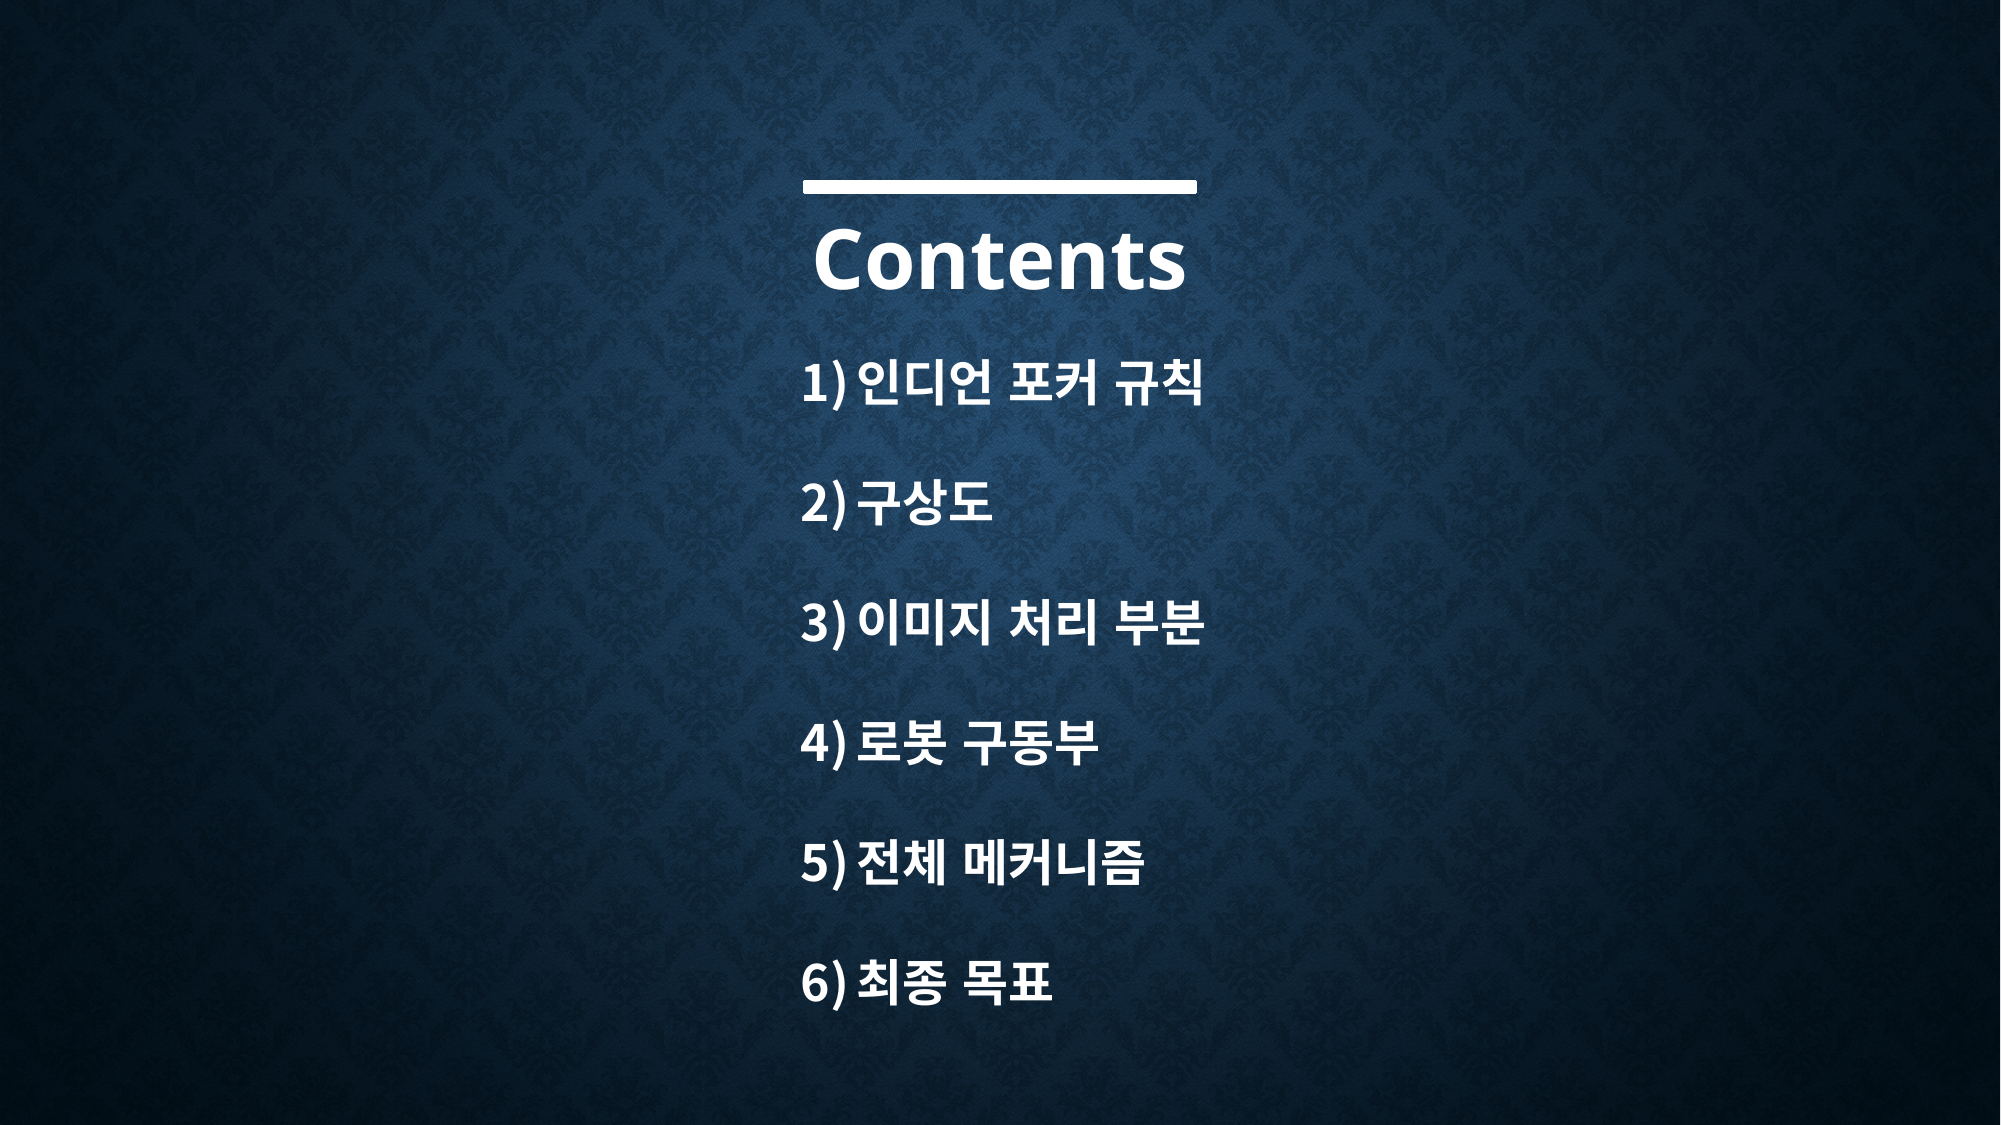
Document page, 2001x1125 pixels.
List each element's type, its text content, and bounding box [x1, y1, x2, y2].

text_box 인디언 포커 규칙 구상도 이미지 처리 부분 로봇 구동부 전체 메커니즘 최종 목표 [785, 344, 1262, 1020]
text_box [803, 180, 1197, 194]
text_box Contents [785, 198, 1215, 314]
